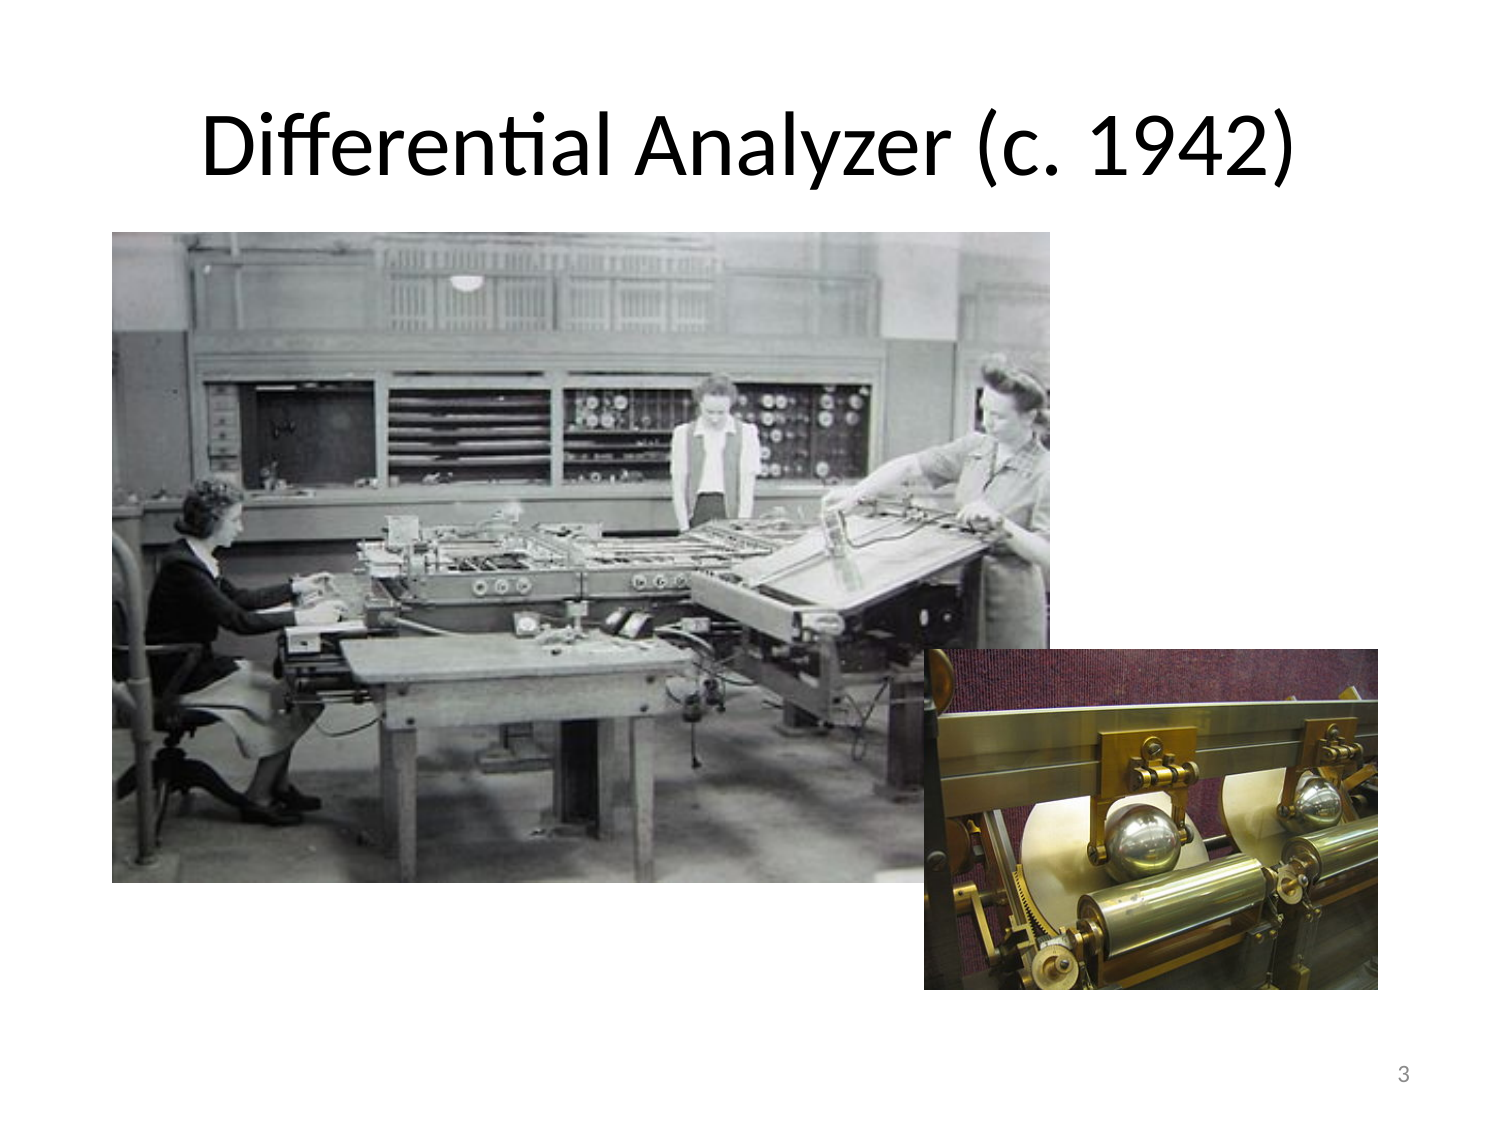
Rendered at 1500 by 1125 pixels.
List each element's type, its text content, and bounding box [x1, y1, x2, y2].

slide_number 3 [1074, 1042, 1425, 1103]
title Differential Analyzer (c. 1942) [75, 45, 1425, 233]
picture [112, 232, 1378, 990]
